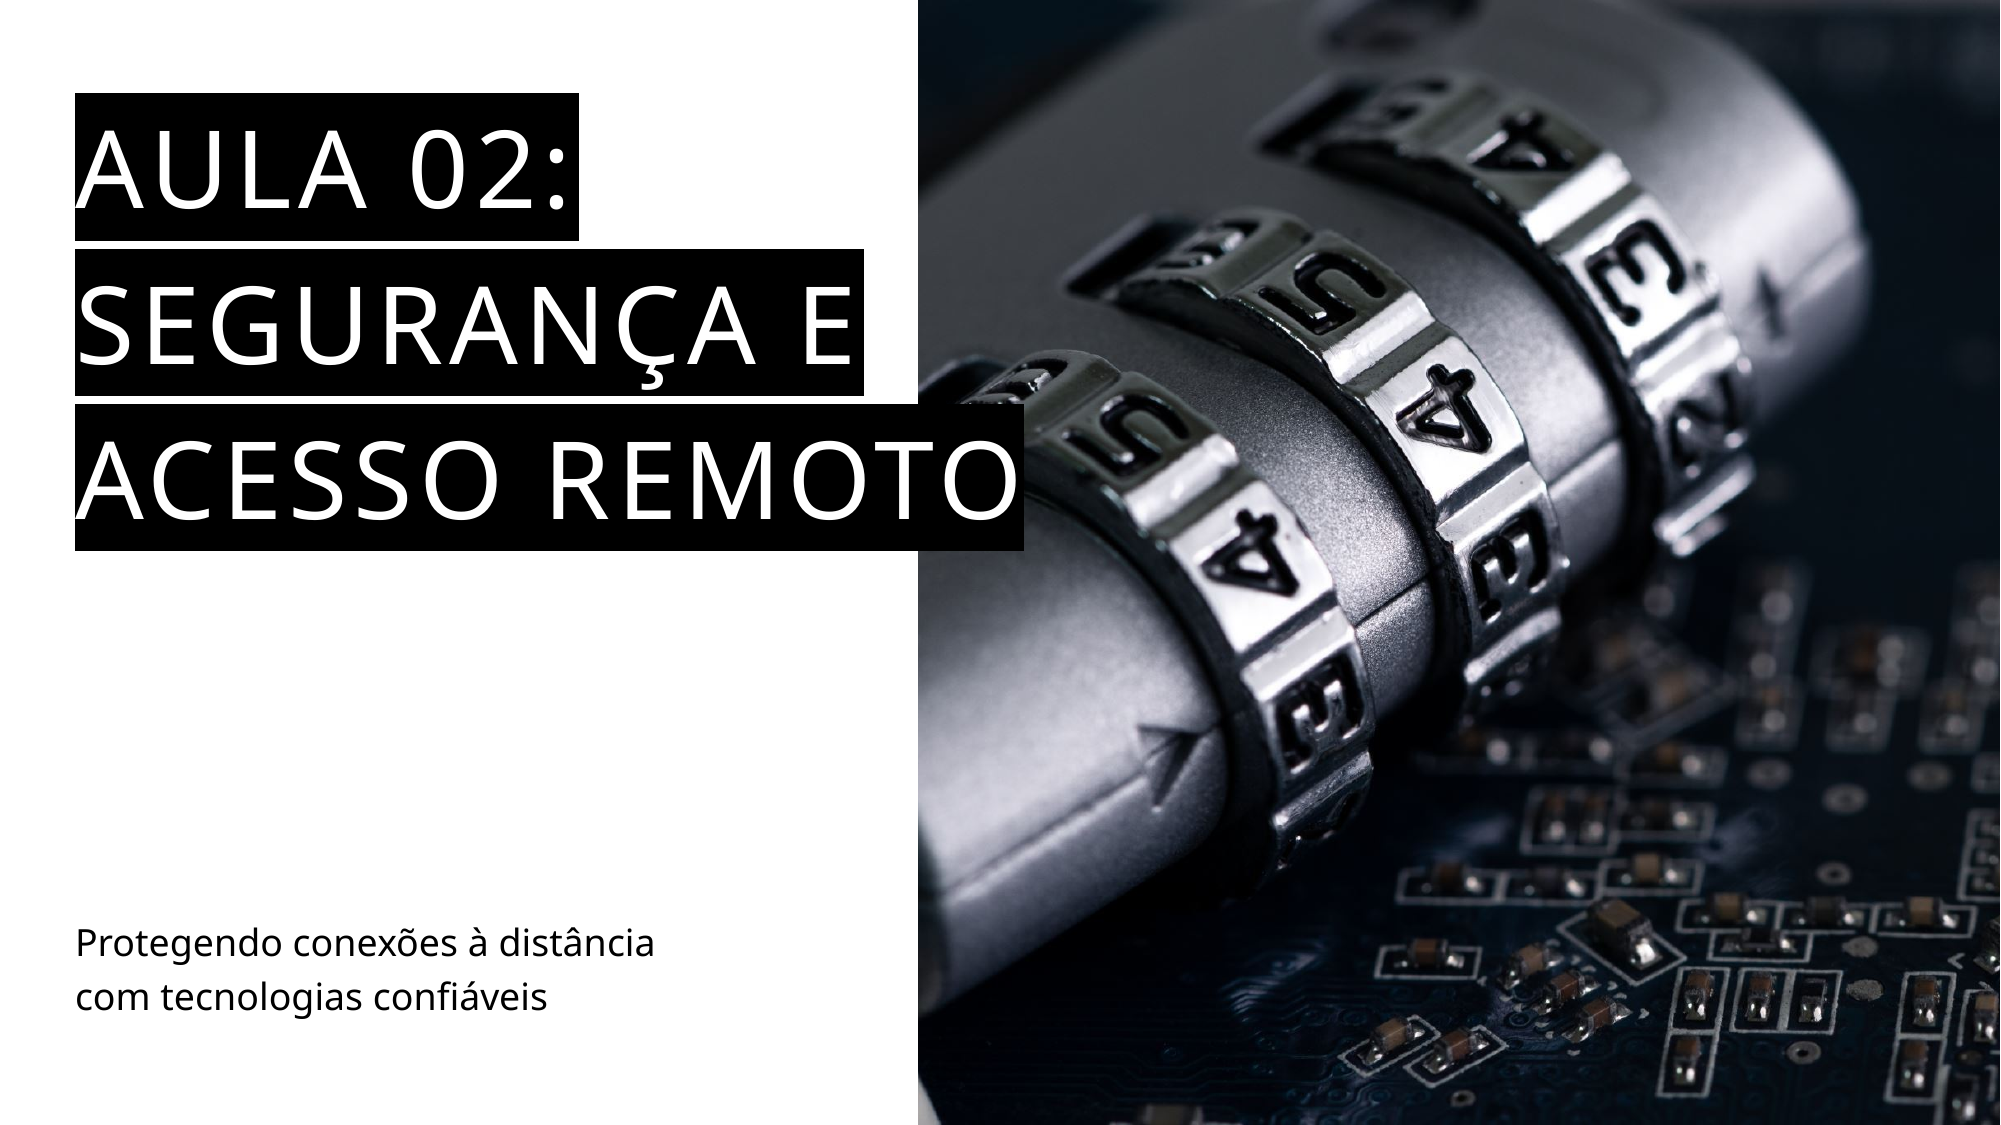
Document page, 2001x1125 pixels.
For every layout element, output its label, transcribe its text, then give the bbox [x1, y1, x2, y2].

subtitle Protegendo conexões à distância com tecnologias confiáveis [60, 799, 750, 1026]
picture [917, 0, 2000, 1125]
title Aula 02: Segurança e Acesso Remoto [60, 67, 917, 681]
